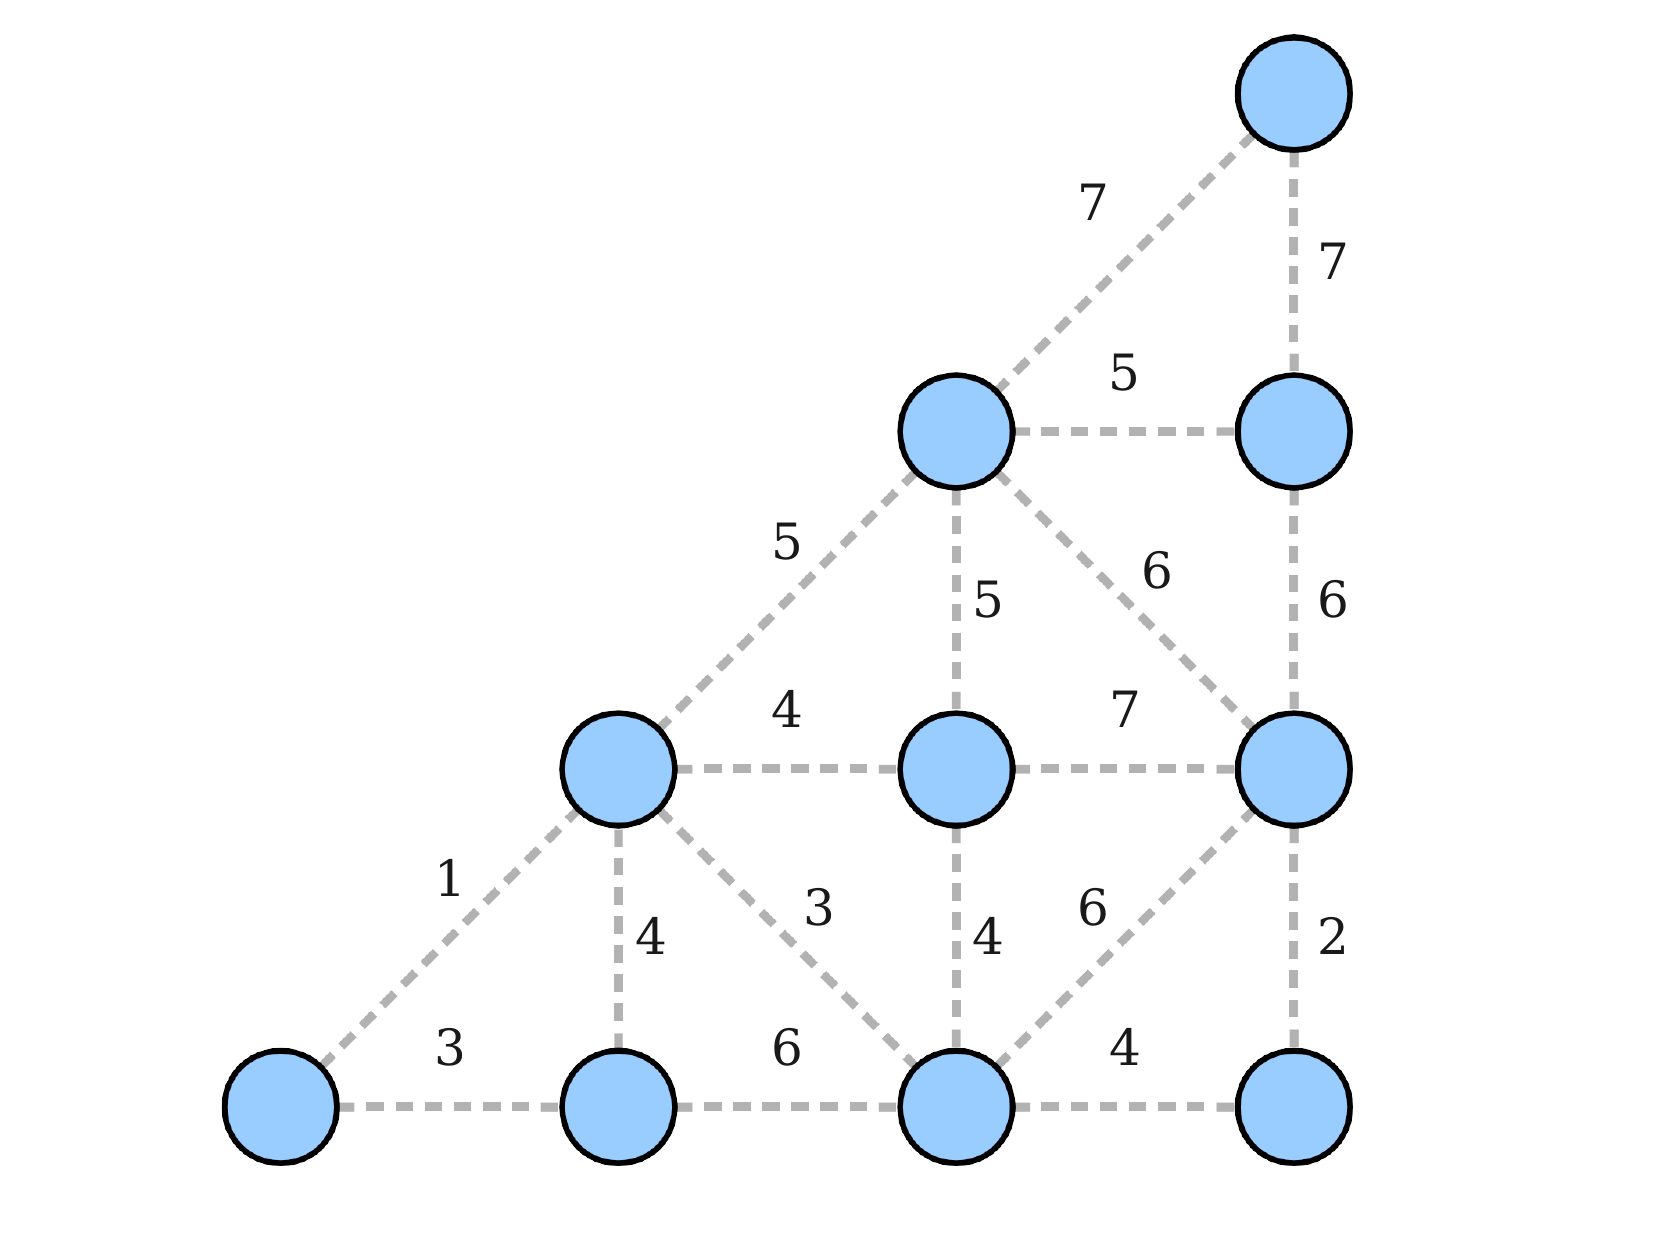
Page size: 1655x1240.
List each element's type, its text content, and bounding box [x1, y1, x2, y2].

text_box 3 [432, 1016, 469, 1076]
text_box [221, 34, 1353, 1166]
text_box 4 [1107, 1016, 1144, 1076]
text_box 6 [769, 1016, 806, 1076]
